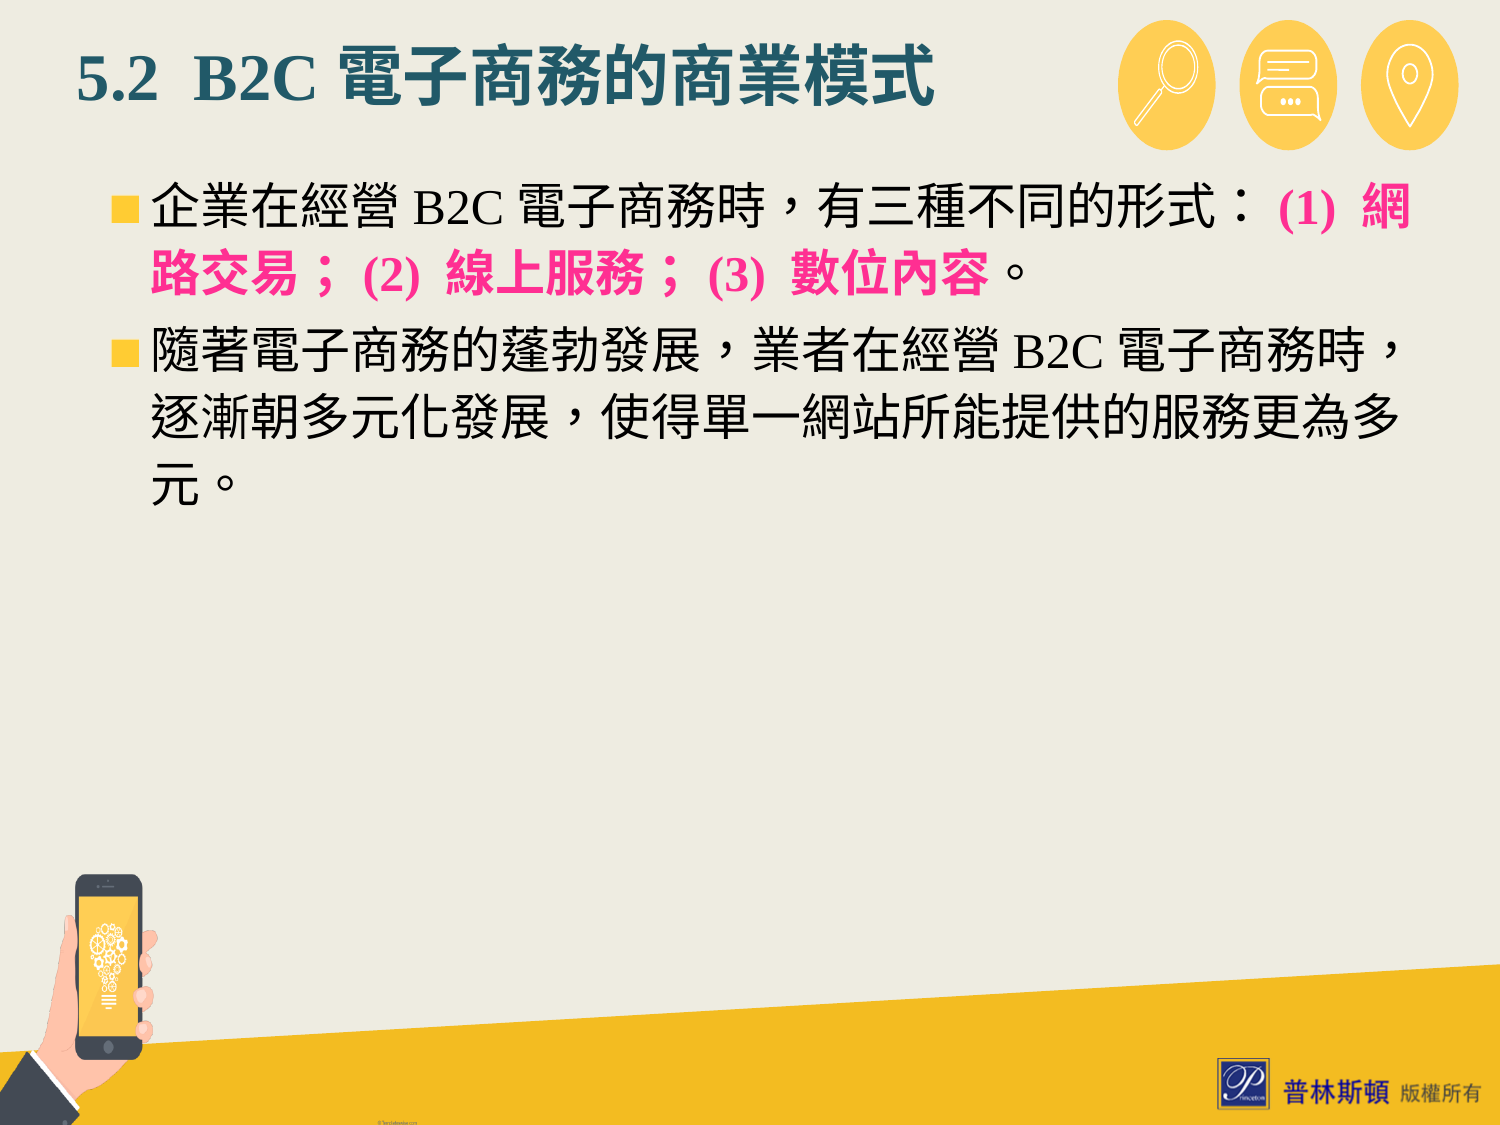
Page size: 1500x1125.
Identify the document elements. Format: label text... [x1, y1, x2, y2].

picture [0, 811, 420, 1125]
title 5.2 B2C電子商務的商業模式 [76, 19, 1459, 114]
picture [103, 187, 139, 223]
picture [1217, 1058, 1500, 1125]
picture [103, 331, 139, 367]
list 企業在經營B2C電子商務時，有三種不同的形式：(1) 網路交易；(2) 線上服務；(3) 數位內容。 隨著電子商務的蓬勃發展，業者在經營B2C電子商務時，逐漸朝多元化發展，使得單一網站所能提供的服務更為多元。 [76, 160, 1459, 1059]
